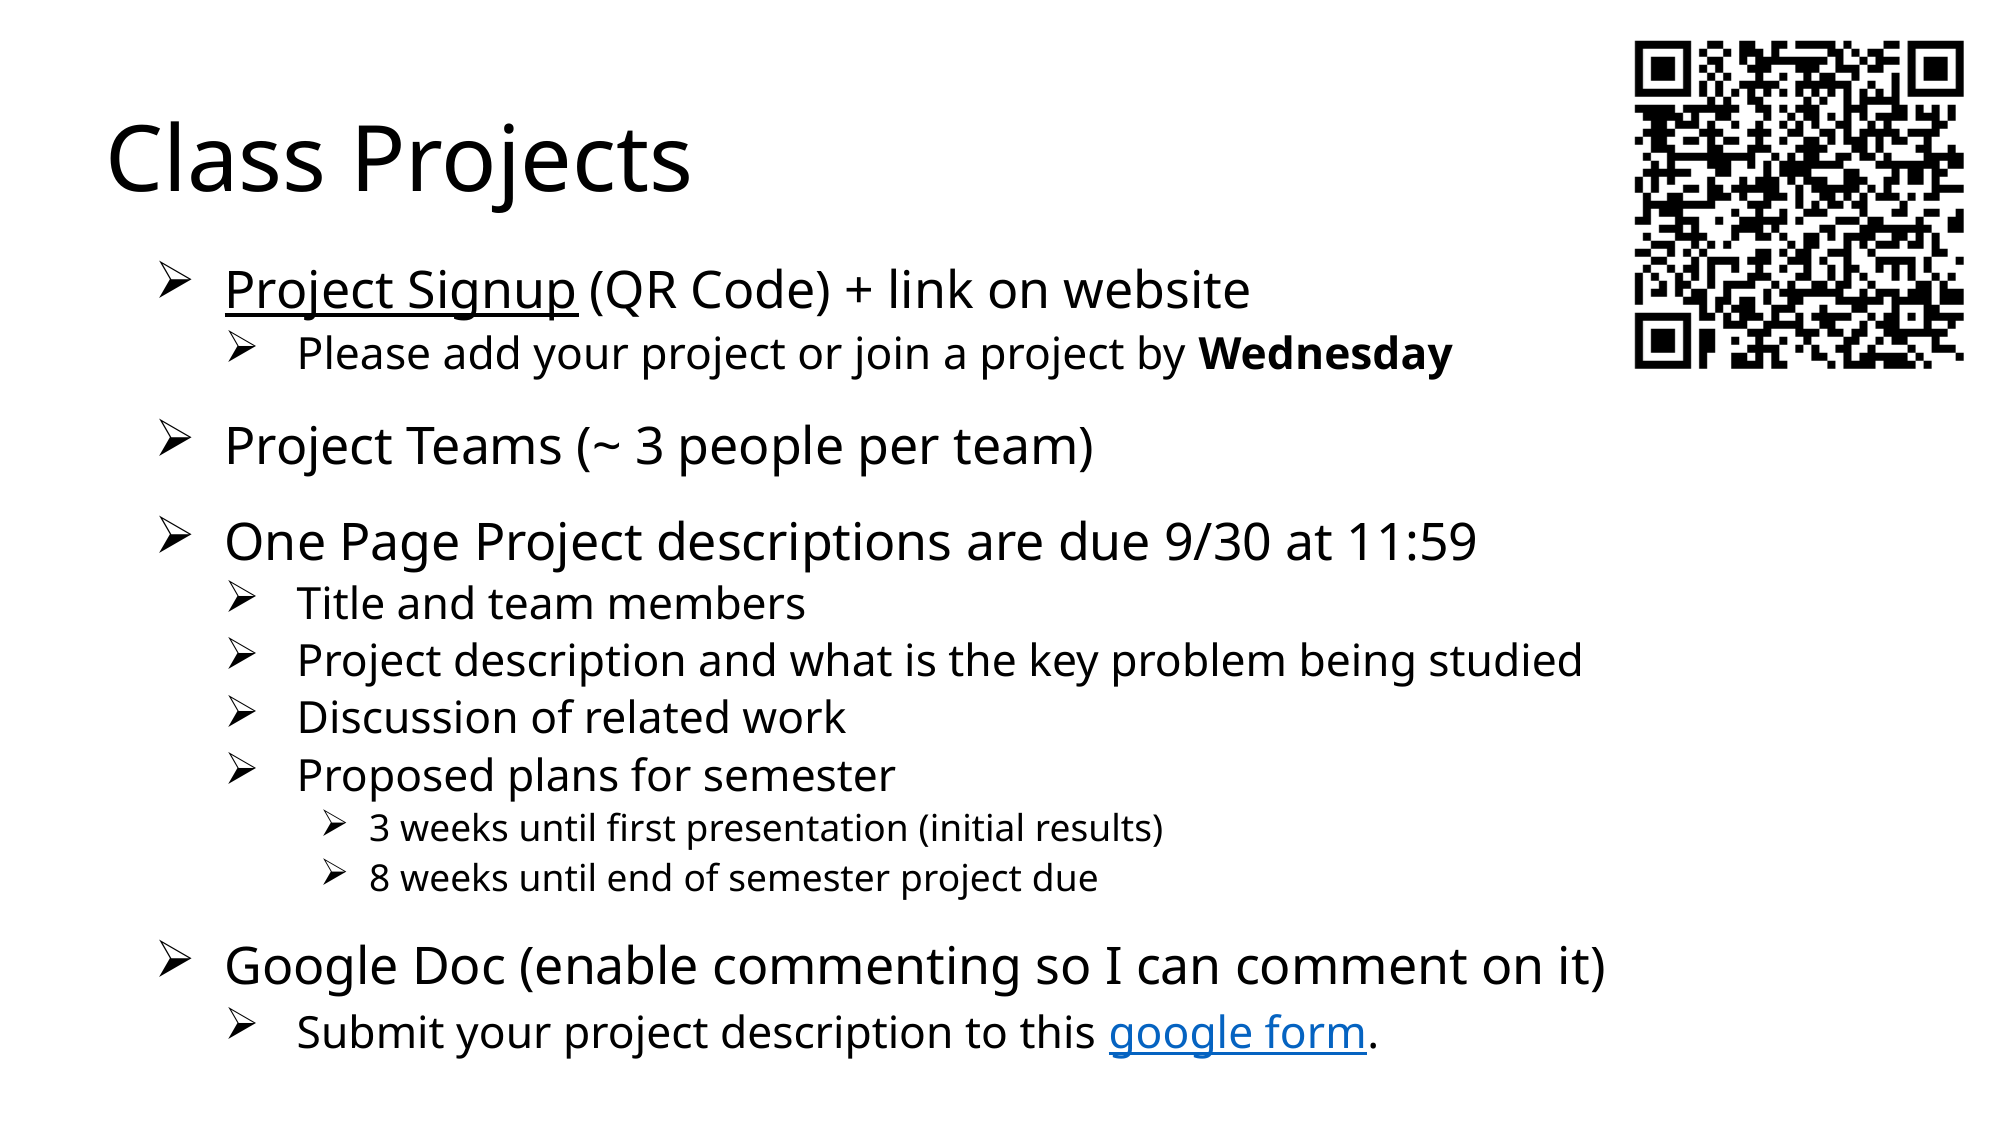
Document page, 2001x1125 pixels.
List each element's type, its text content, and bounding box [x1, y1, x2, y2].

picture [1599, 5, 2000, 406]
list Project Signup (QR Code) + link on website Please add your project or join a project by Wednesday Project Teams (~ 3 people per team) One Page Project descriptions are due 9/30 at 11:59 Title and team members Project description and what is the key problem being studied Discussion of related work Proposed plans for semester 3 weeks until first presentation (initial results) 8 weeks until end of semester project due Google Doc (enable commenting so I can comment on it) Submit your project description to this google form. [137, 250, 1973, 1073]
title Class Projects [90, 52, 1599, 271]
